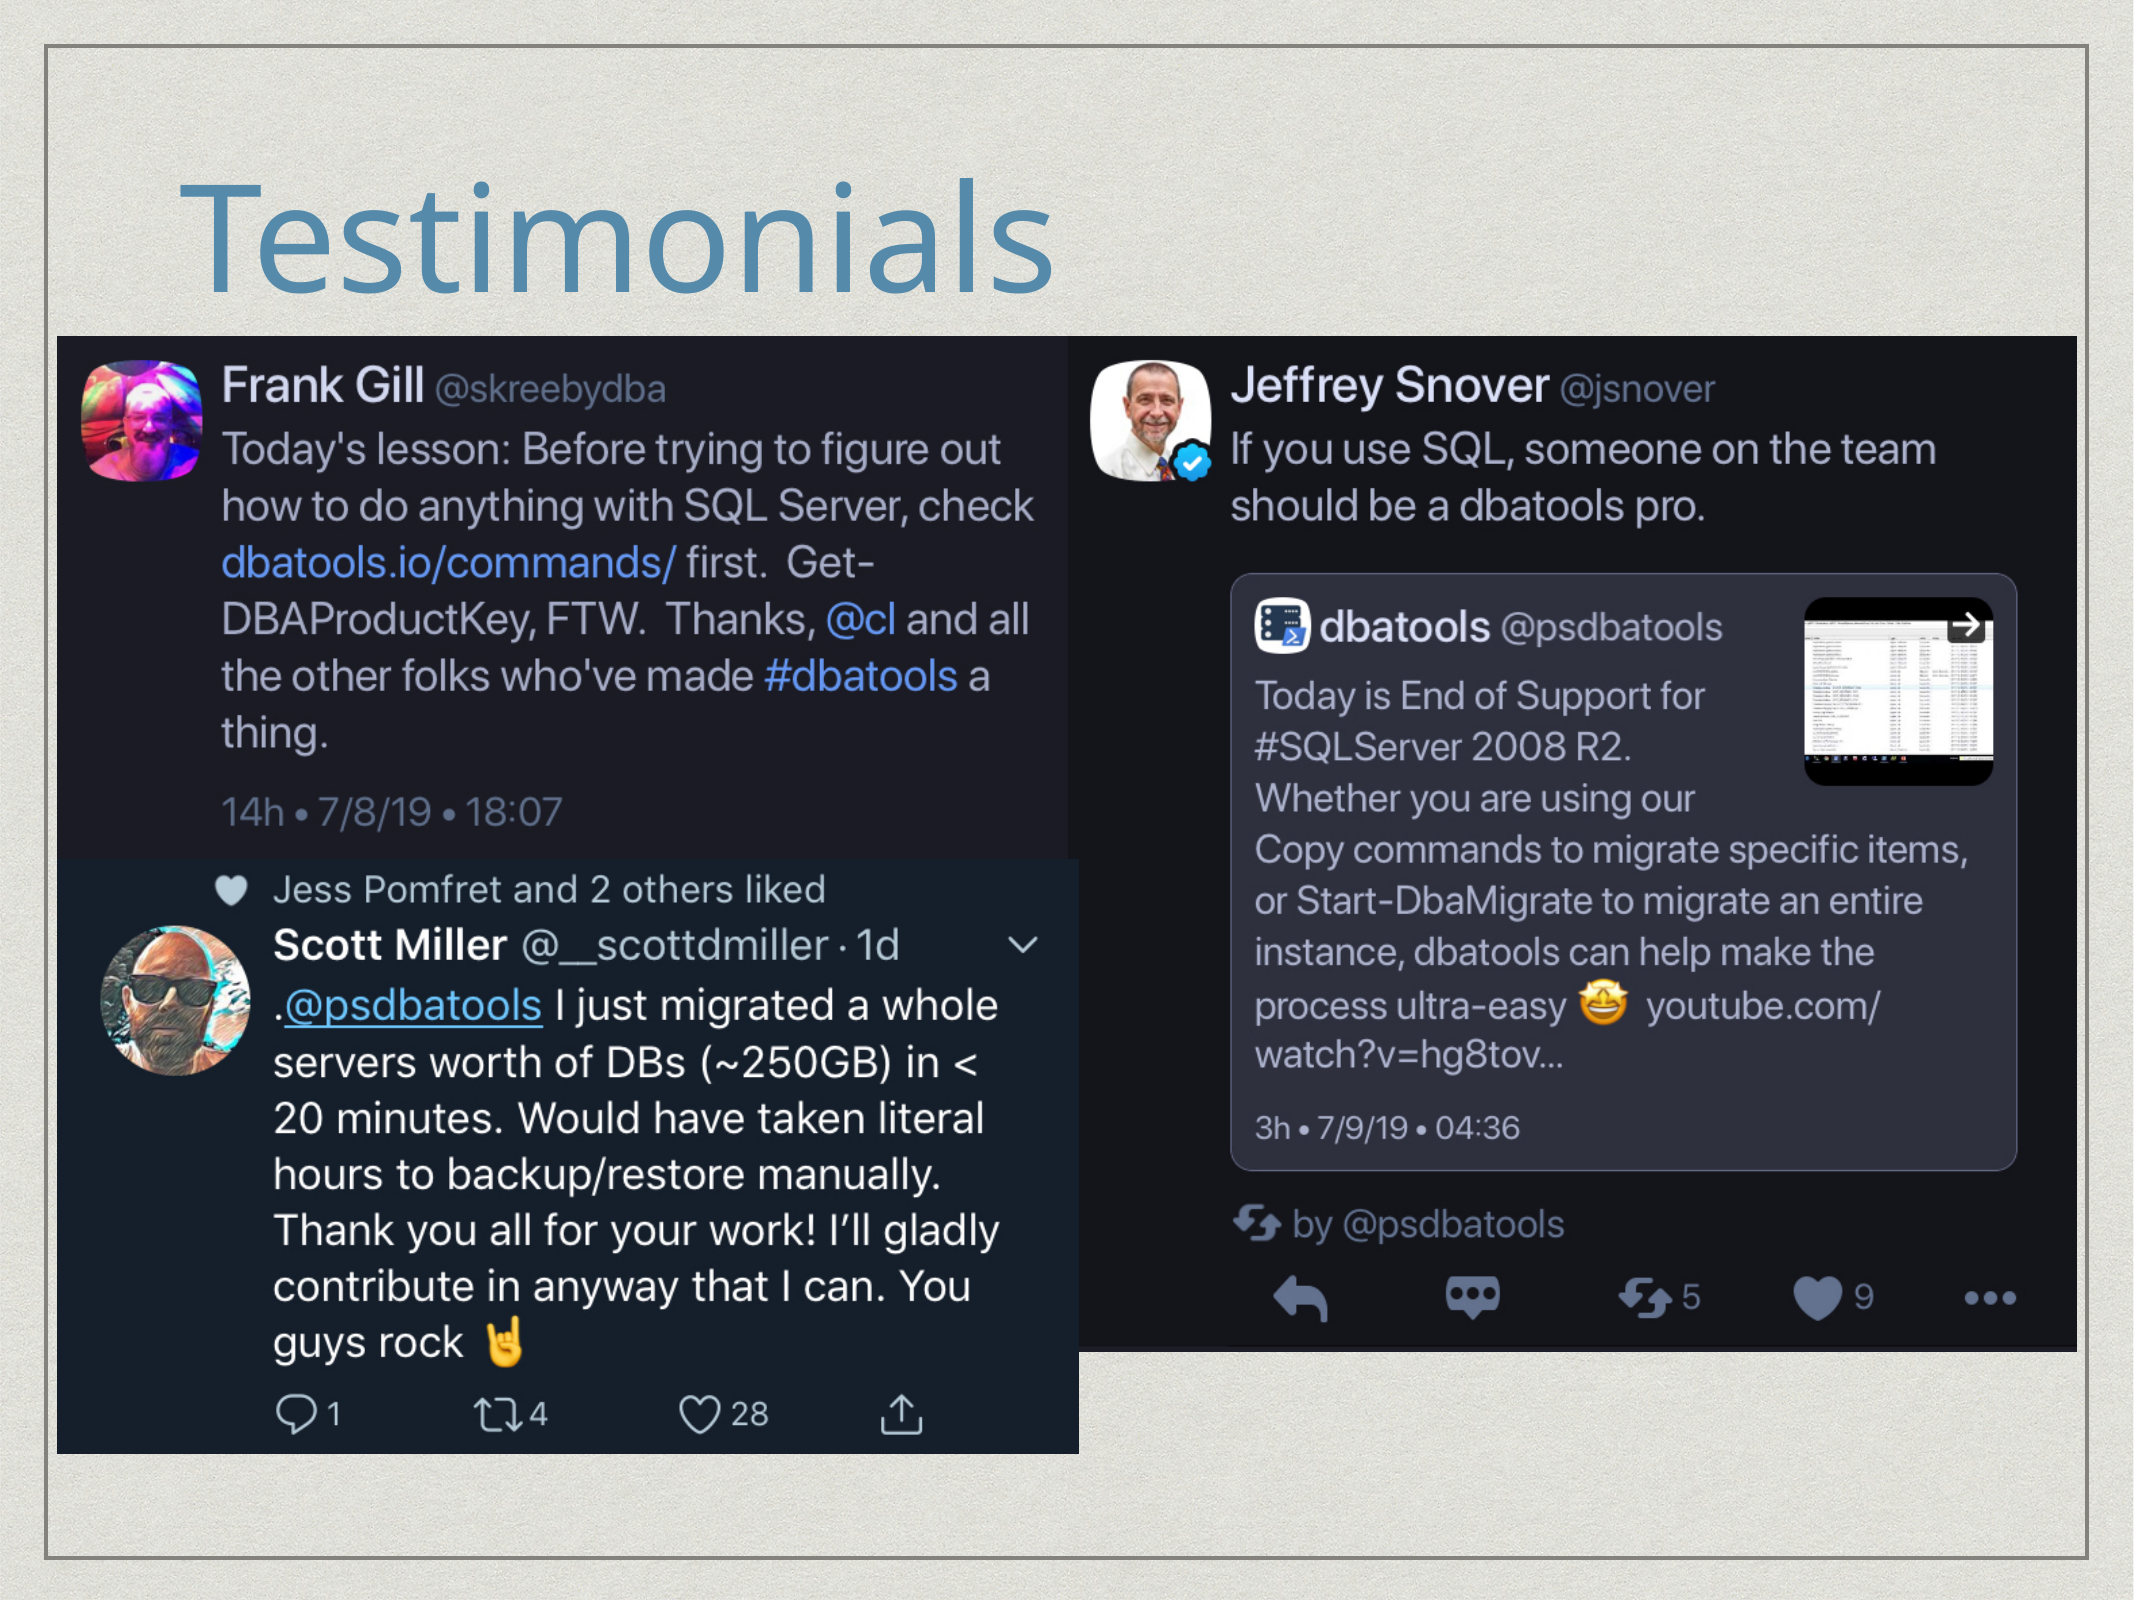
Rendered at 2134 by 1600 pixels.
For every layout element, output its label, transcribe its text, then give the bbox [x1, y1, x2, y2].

title Testimonials [170, 43, 1963, 329]
picture [0, 0, 2134, 1600]
